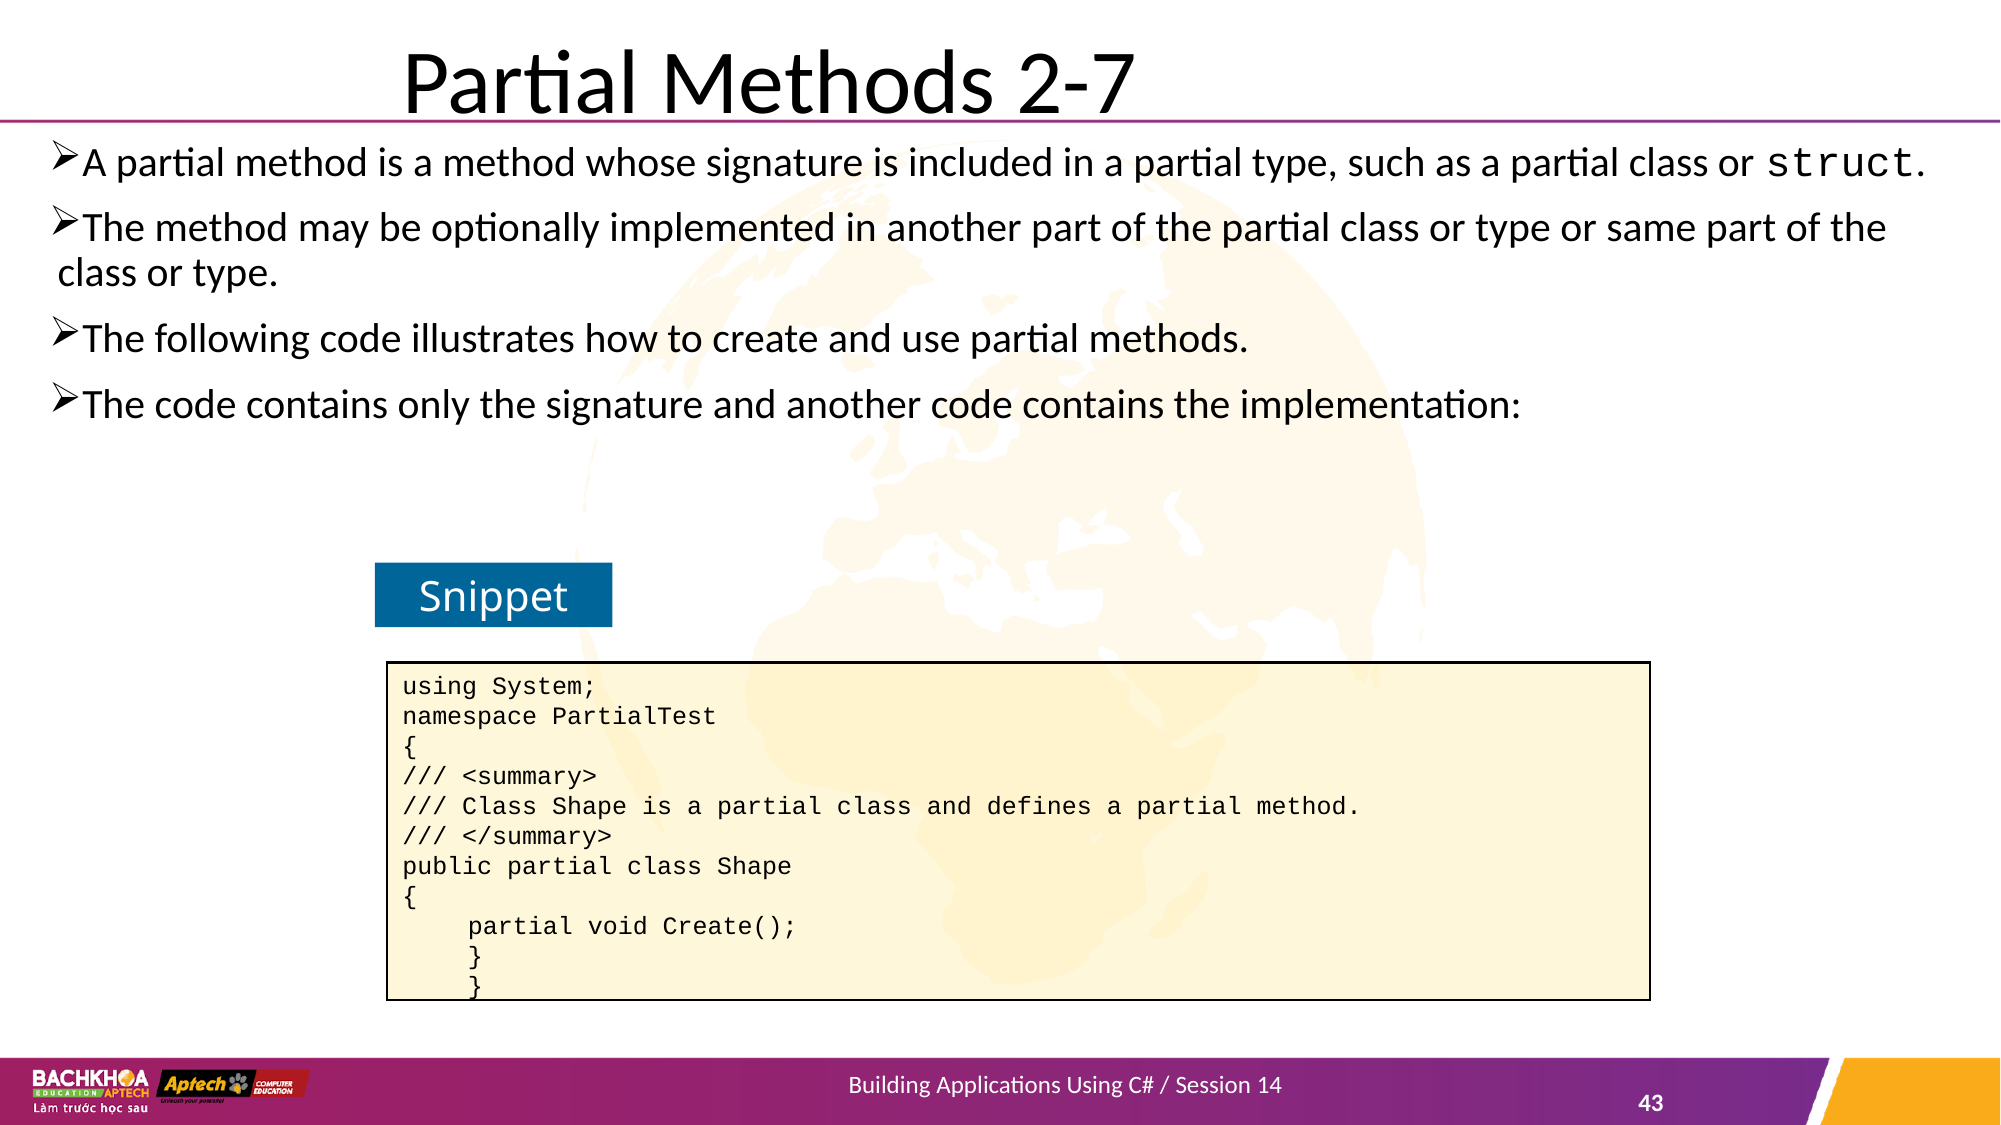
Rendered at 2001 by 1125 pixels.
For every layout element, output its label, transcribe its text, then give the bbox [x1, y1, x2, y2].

picture [0, 0, 2001, 1125]
text_box Snippet [374, 562, 613, 628]
title Partial Methods 2-7 [387, 50, 1738, 118]
text_box using System; namespace PartialTest { /// <summary> /// Class Shape is a partial class and defines a partial method. /// </summary> public partial class Shape { partial void Create(); } } [387, 662, 1650, 1000]
footer Building Applications Using C# / Session 14 [324, 1060, 1813, 1120]
list A partial method is a method whose signature is included in a partial type, such as a partial class or struct. The method may be optionally implemented in another part of the partial class or type or same part of the class or type. The following code illustrates how to create and use partial methods. The code contains only the signature and another code contains the implementation: [5, 125, 1993, 1014]
